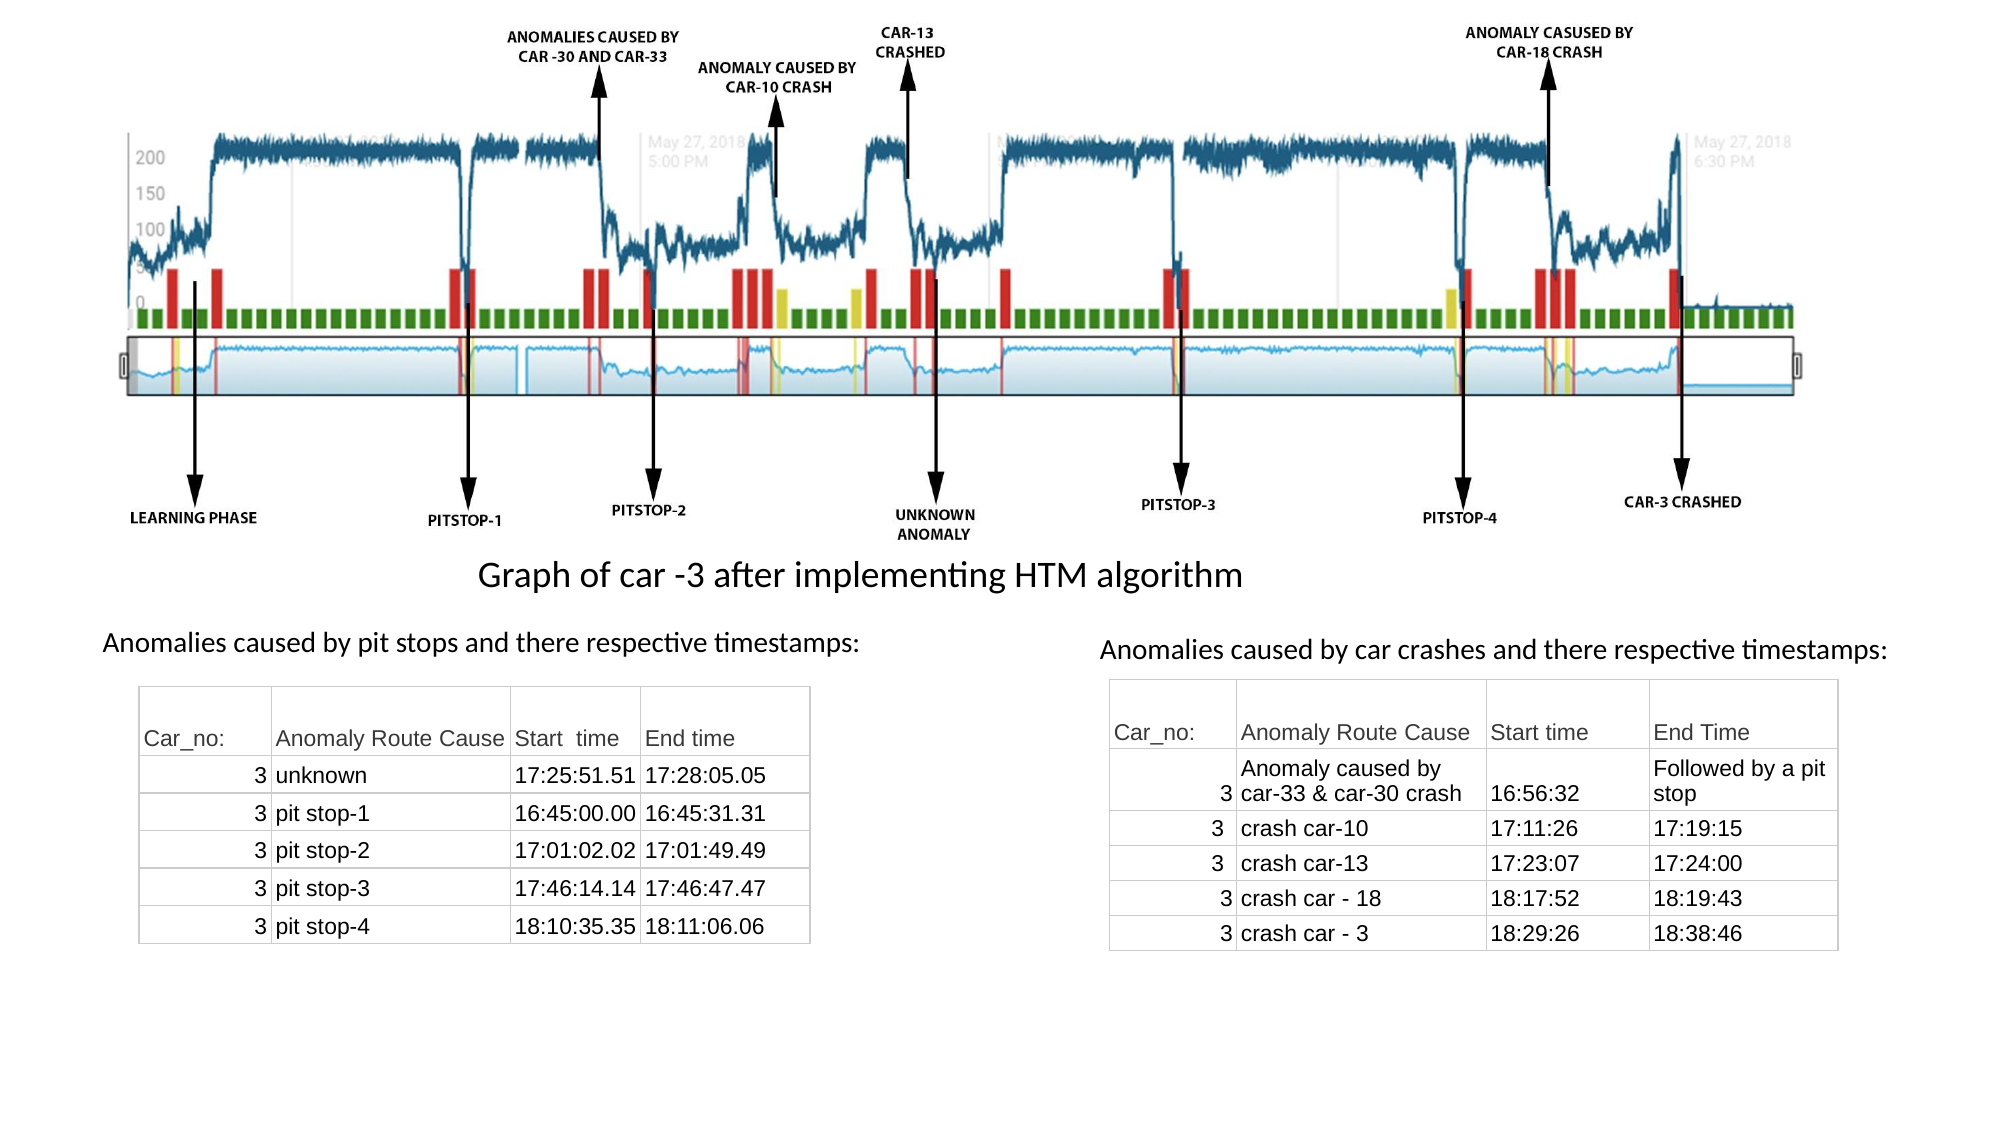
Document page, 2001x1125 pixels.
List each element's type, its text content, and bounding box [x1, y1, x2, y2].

table_cell 18:11:06.06 [641, 906, 809, 943]
table_cell pit stop-4 [272, 906, 510, 943]
table_header Anomaly Route Cause [272, 708, 510, 755]
table_header End Time [1650, 680, 1837, 748]
table_cell crash car - 18 [1237, 881, 1486, 915]
table_cell unknown [272, 756, 510, 792]
table_cell pit stop-2 [272, 831, 510, 867]
table_cell 17:11:26 [1487, 811, 1649, 845]
picture [113, 15, 1814, 551]
table_cell 18:38:46 [1650, 916, 1837, 950]
table_cell 18:29:26 [1487, 916, 1649, 950]
text_box Anomalies caused by pit stops and there respective timestamps: [87, 608, 912, 708]
table_cell 17:46:14.14 [511, 869, 640, 905]
table_cell 16:45:31.31 [641, 794, 809, 830]
table_cell 17:01:49.49 [641, 831, 809, 867]
table_header Car_no: [140, 708, 271, 755]
table_cell pit stop-3 [272, 869, 510, 905]
table_cell 17:25:51.51 [511, 756, 640, 792]
text_box Anomalies caused by car crashes and there respective timestamps: [1084, 615, 1989, 674]
table_cell 3 [1110, 749, 1236, 810]
table_header Anomaly Route Cause [1237, 680, 1486, 748]
text_box Graph of car -3 after implementing HTM algorithm [462, 562, 1400, 609]
table_cell pit stop-1 [272, 794, 510, 830]
table_cell 3 [1110, 846, 1236, 880]
table_cell 18:10:35.35 [511, 906, 640, 943]
table_cell crash car-13 [1237, 846, 1486, 880]
table_cell 17:46:47.47 [641, 869, 809, 905]
table_cell 18:19:43 [1650, 881, 1837, 915]
table_cell crash car-10 [1237, 811, 1486, 845]
table_cell crash car - 3 [1237, 916, 1486, 950]
table_cell 3 [140, 756, 271, 792]
table_cell 3 [140, 869, 271, 905]
table_cell 18:17:52 [1487, 881, 1649, 915]
table_cell 17:28:05.05 [641, 756, 809, 792]
table_header Start time [1487, 680, 1649, 748]
table_cell 3 [1110, 811, 1236, 845]
table_header End time [641, 708, 809, 755]
table_cell 16:56:32 [1487, 749, 1649, 810]
table_cell 3 [1110, 881, 1236, 915]
table_cell 17:23:07 [1487, 846, 1649, 880]
table_cell 3 [140, 831, 271, 867]
table_cell 17:01:02.02 [511, 831, 640, 867]
table_cell 17:19:15 [1650, 811, 1837, 845]
table_cell 17:24:00 [1650, 846, 1837, 880]
table_cell 16:45:00.00 [511, 794, 640, 830]
table_header Start time [511, 708, 640, 755]
table_header Car_no: [1110, 680, 1236, 748]
table_cell 3 [140, 794, 271, 830]
table_cell 3 [140, 906, 271, 943]
table_cell Anomaly caused by car-33 & car-30 crash [1237, 749, 1486, 810]
table_cell 3 [1110, 916, 1236, 950]
table_cell Followed by a pit stop [1650, 749, 1837, 810]
